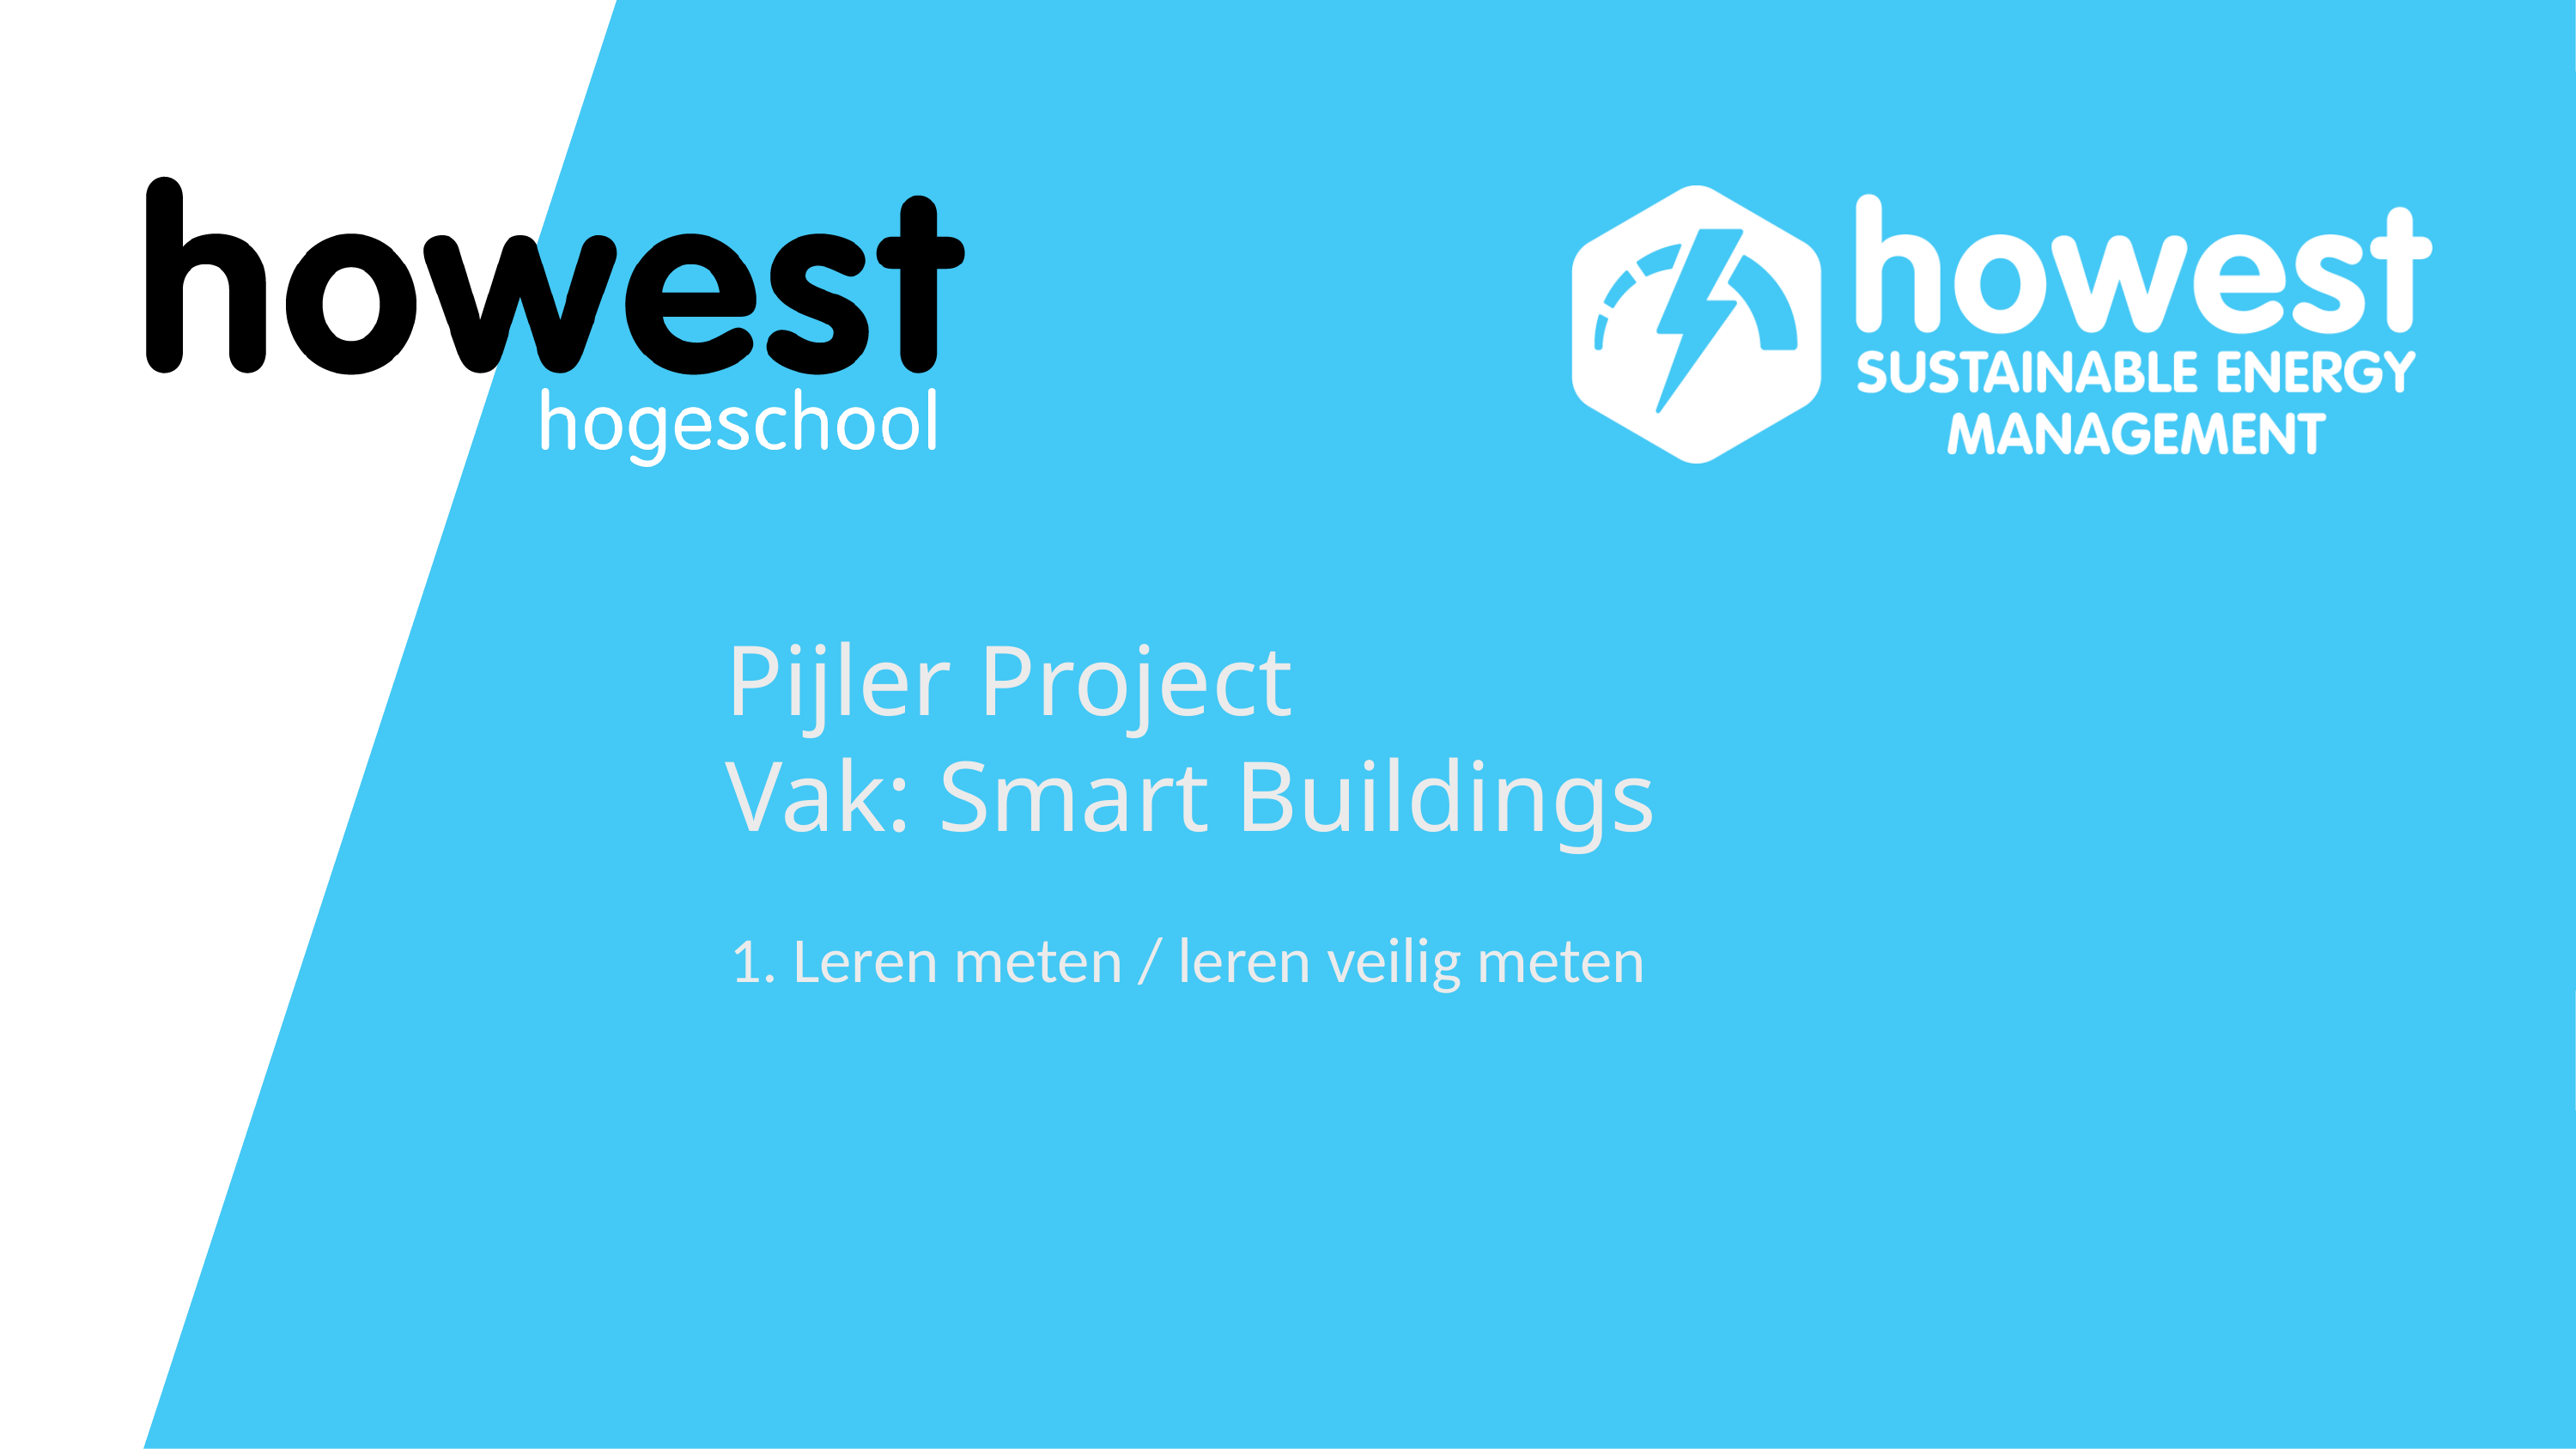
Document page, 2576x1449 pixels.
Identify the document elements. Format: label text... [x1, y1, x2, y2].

subtitle 1. Leren meten / leren veilig meten [729, 942, 2473, 1293]
picture [1571, 185, 2433, 464]
title Pijler Project Vak: Smart Buildings [725, 574, 2469, 852]
picture [18, 51, 1085, 598]
